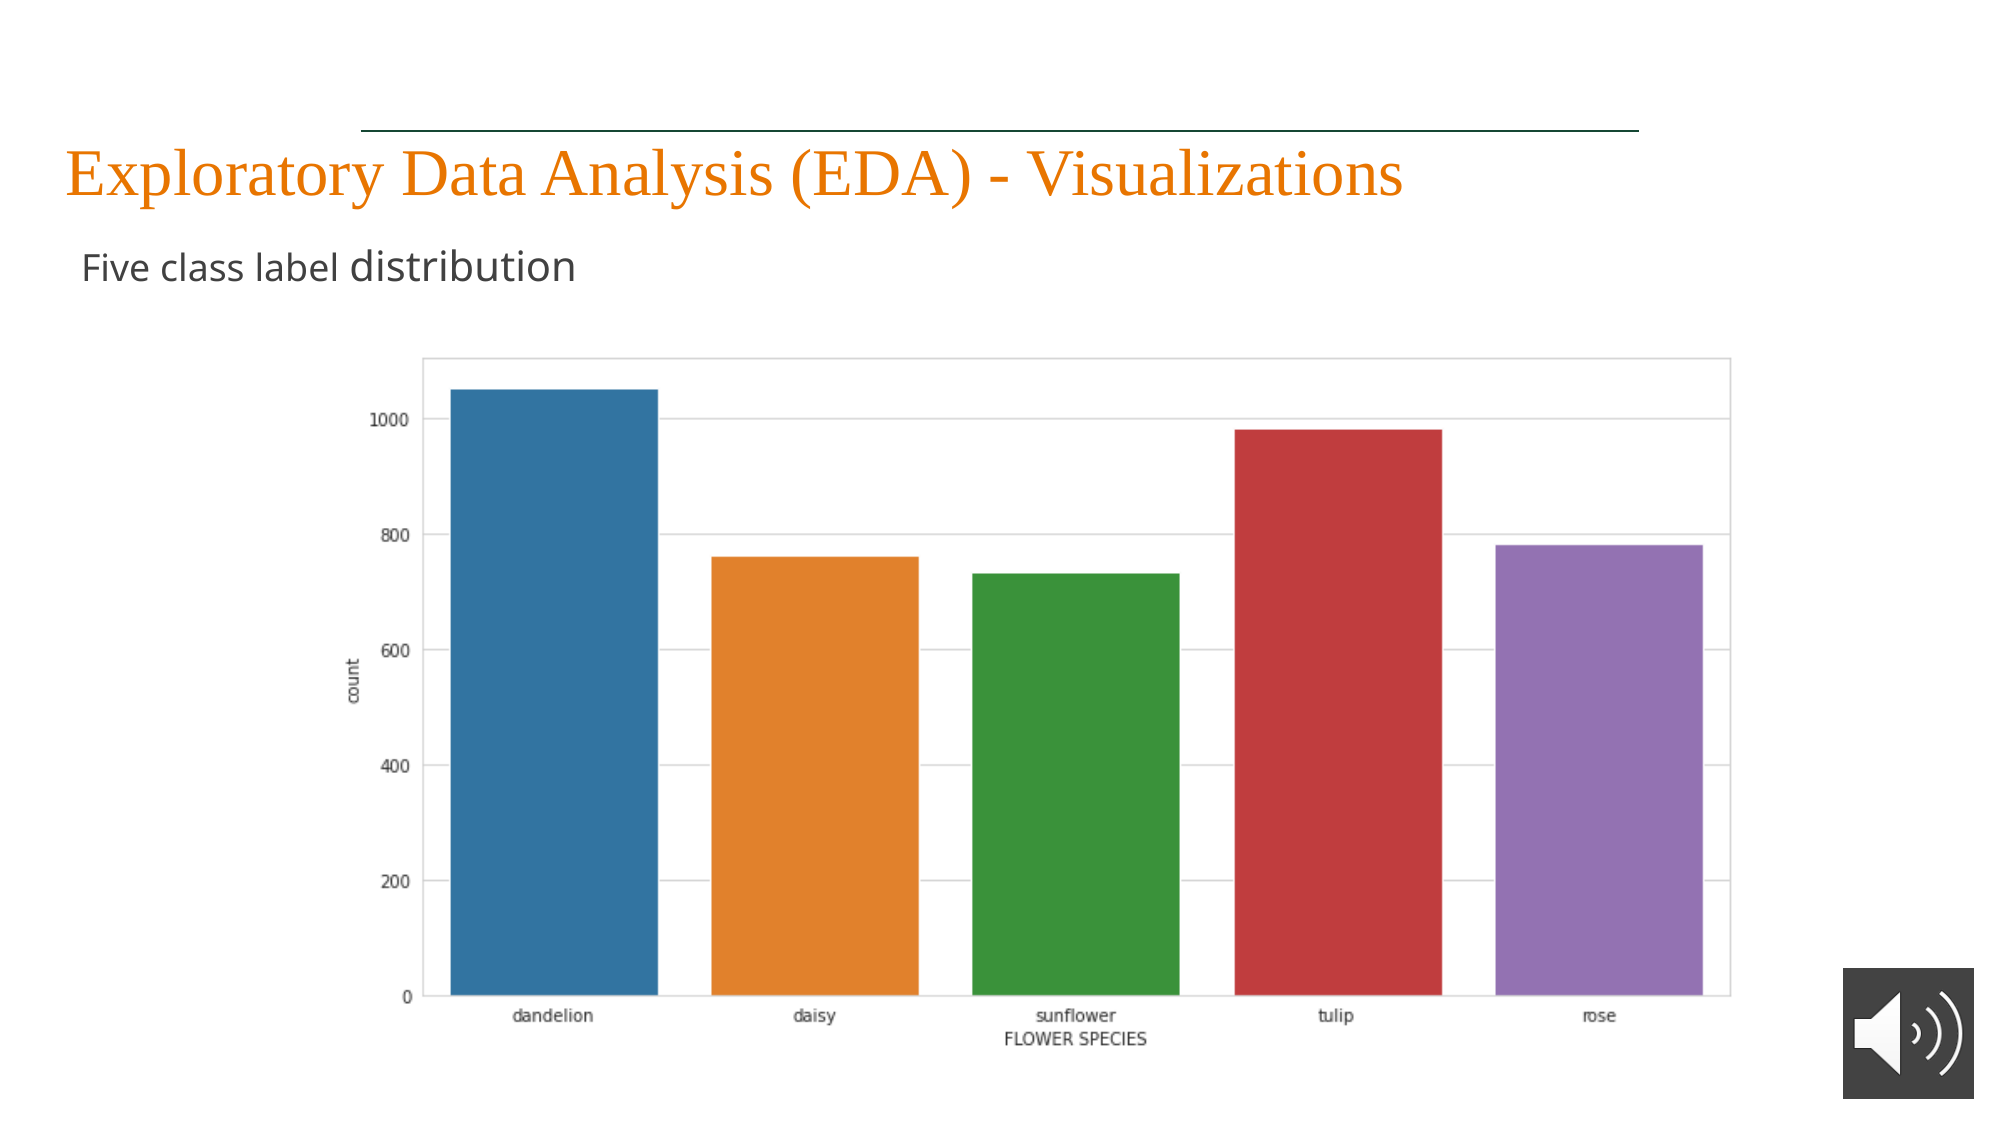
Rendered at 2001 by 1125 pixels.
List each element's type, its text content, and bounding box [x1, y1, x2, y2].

picture [333, 347, 1741, 1059]
list Exploratory Data Analysis (EDA) - Visualizations [65, 141, 1766, 216]
picture [1841, 966, 1976, 1101]
text_box Five class label distribution [81, 229, 587, 290]
